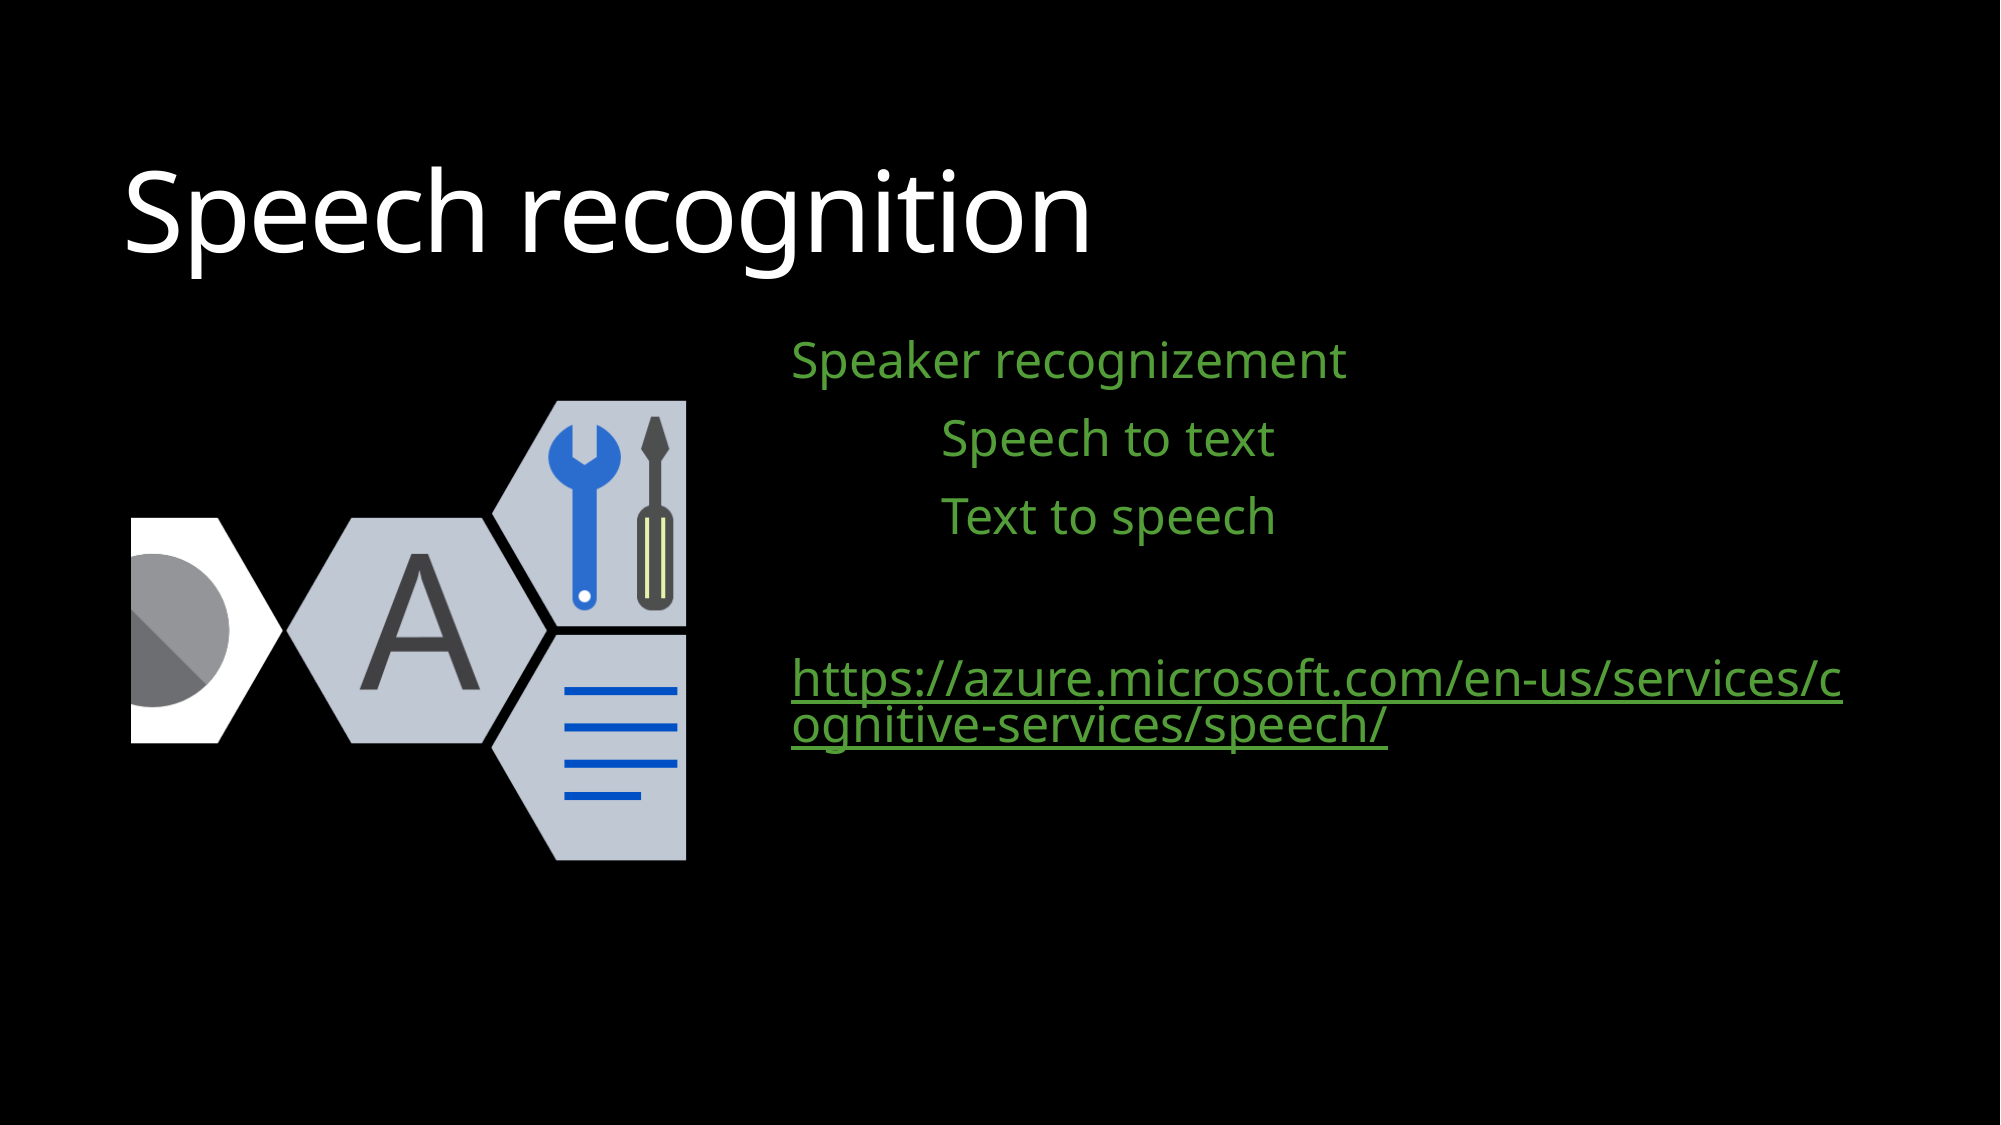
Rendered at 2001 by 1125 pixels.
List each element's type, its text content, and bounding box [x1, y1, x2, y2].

title Speech recognition [107, 81, 1875, 354]
list Speaker recognizement Speech to text Text to speech https://azure.microsoft.com/en-us/services/cognitive-services/speech/ [761, 329, 1876, 948]
picture [130, 340, 687, 906]
